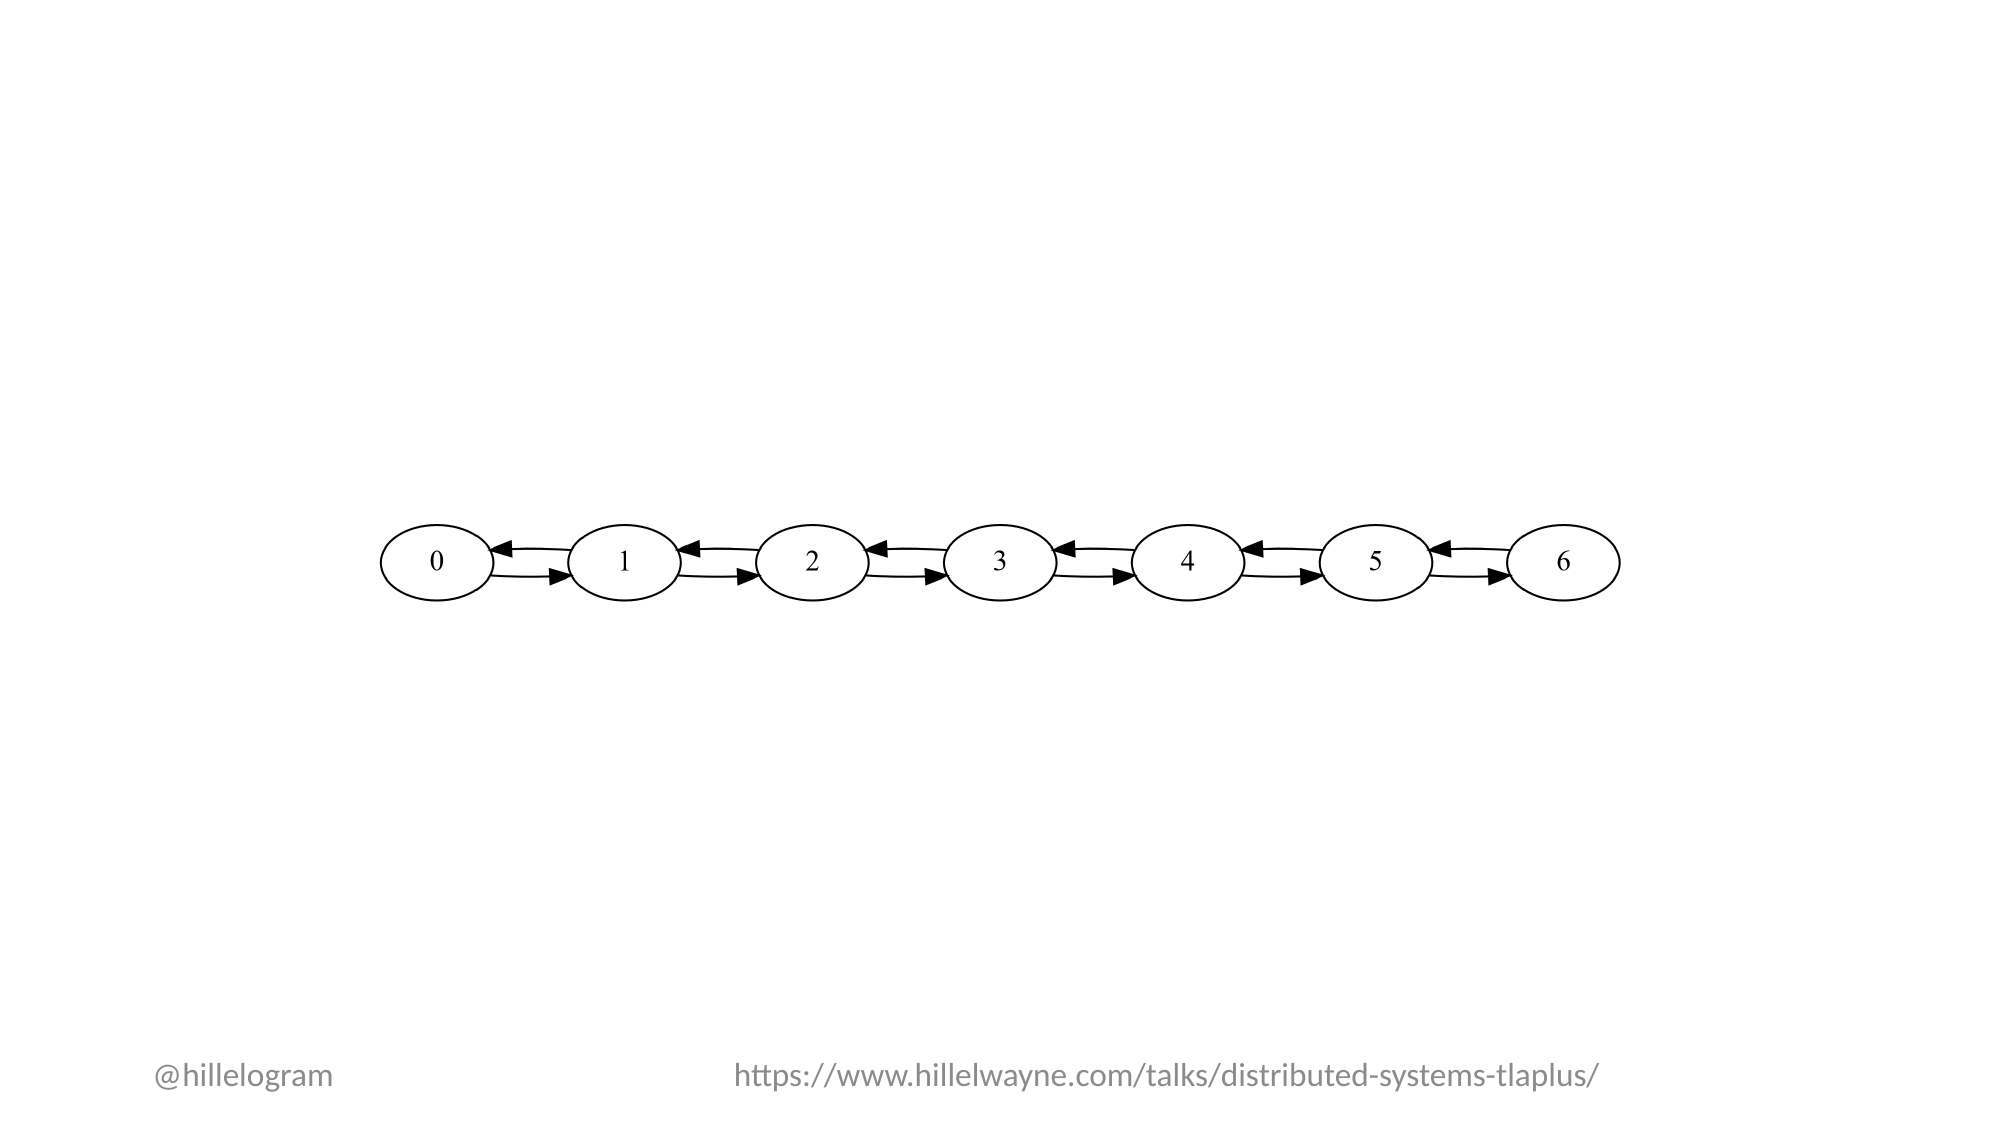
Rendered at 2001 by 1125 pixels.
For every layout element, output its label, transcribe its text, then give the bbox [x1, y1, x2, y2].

picture [372, 516, 1628, 609]
footer https://www.hillelwayne.com/talks/distributed-systems-tlaplus/ [662, 1042, 1672, 1103]
slide_number @hillelogram [137, 1042, 588, 1103]
